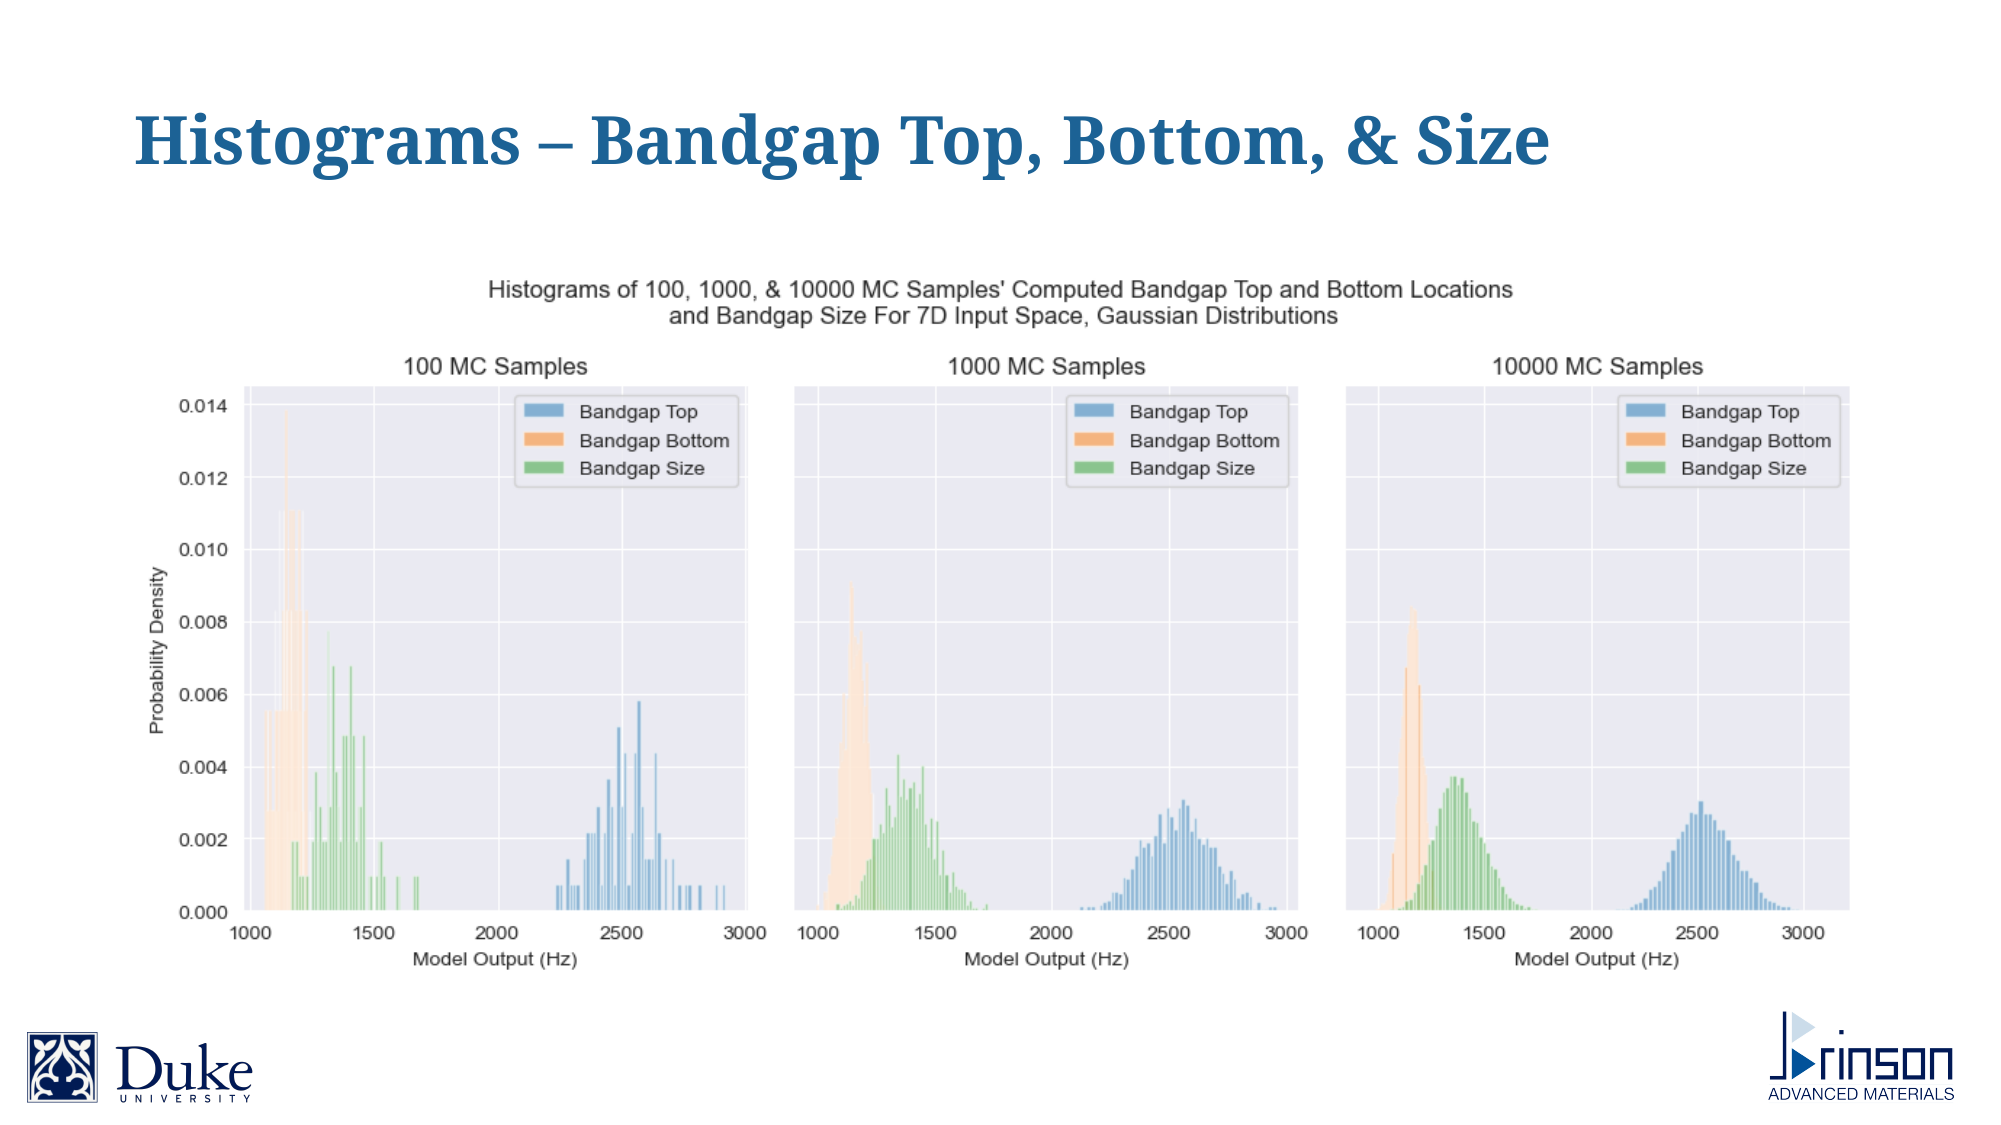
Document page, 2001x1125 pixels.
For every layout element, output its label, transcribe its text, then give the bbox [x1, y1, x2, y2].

title Histograms – Bandgap Top, Bottom, & Size [119, 55, 1881, 230]
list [137, 266, 1863, 983]
picture [1768, 1011, 1957, 1108]
picture [27, 1032, 98, 1103]
picture [115, 1042, 253, 1103]
